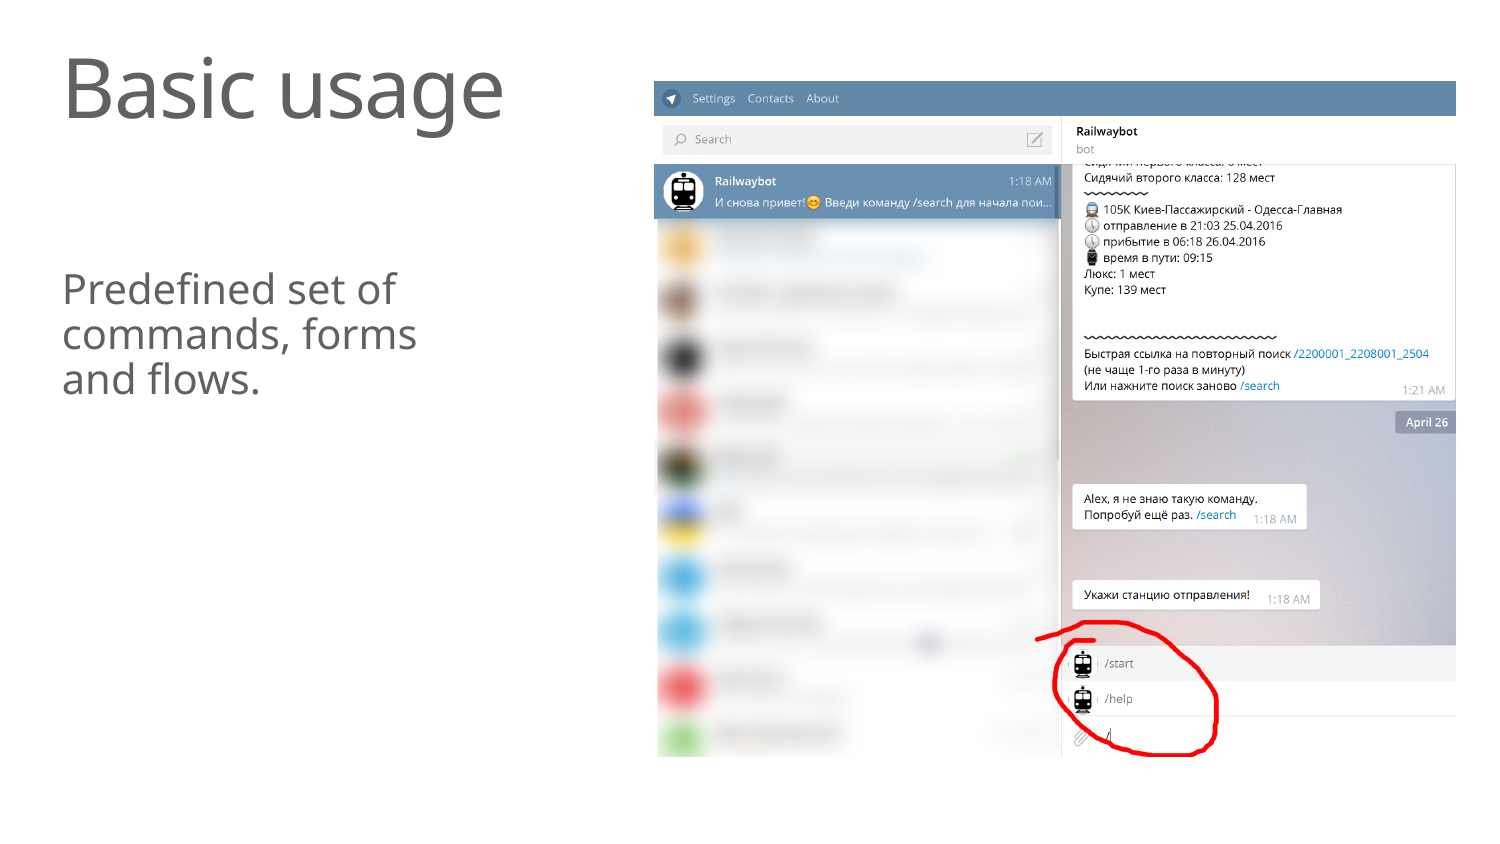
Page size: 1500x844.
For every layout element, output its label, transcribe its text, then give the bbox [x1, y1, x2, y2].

picture [654, 81, 1456, 757]
list Predefined set of commands, forms and flows. [44, 257, 503, 472]
title Basic usage [44, 35, 1456, 147]
